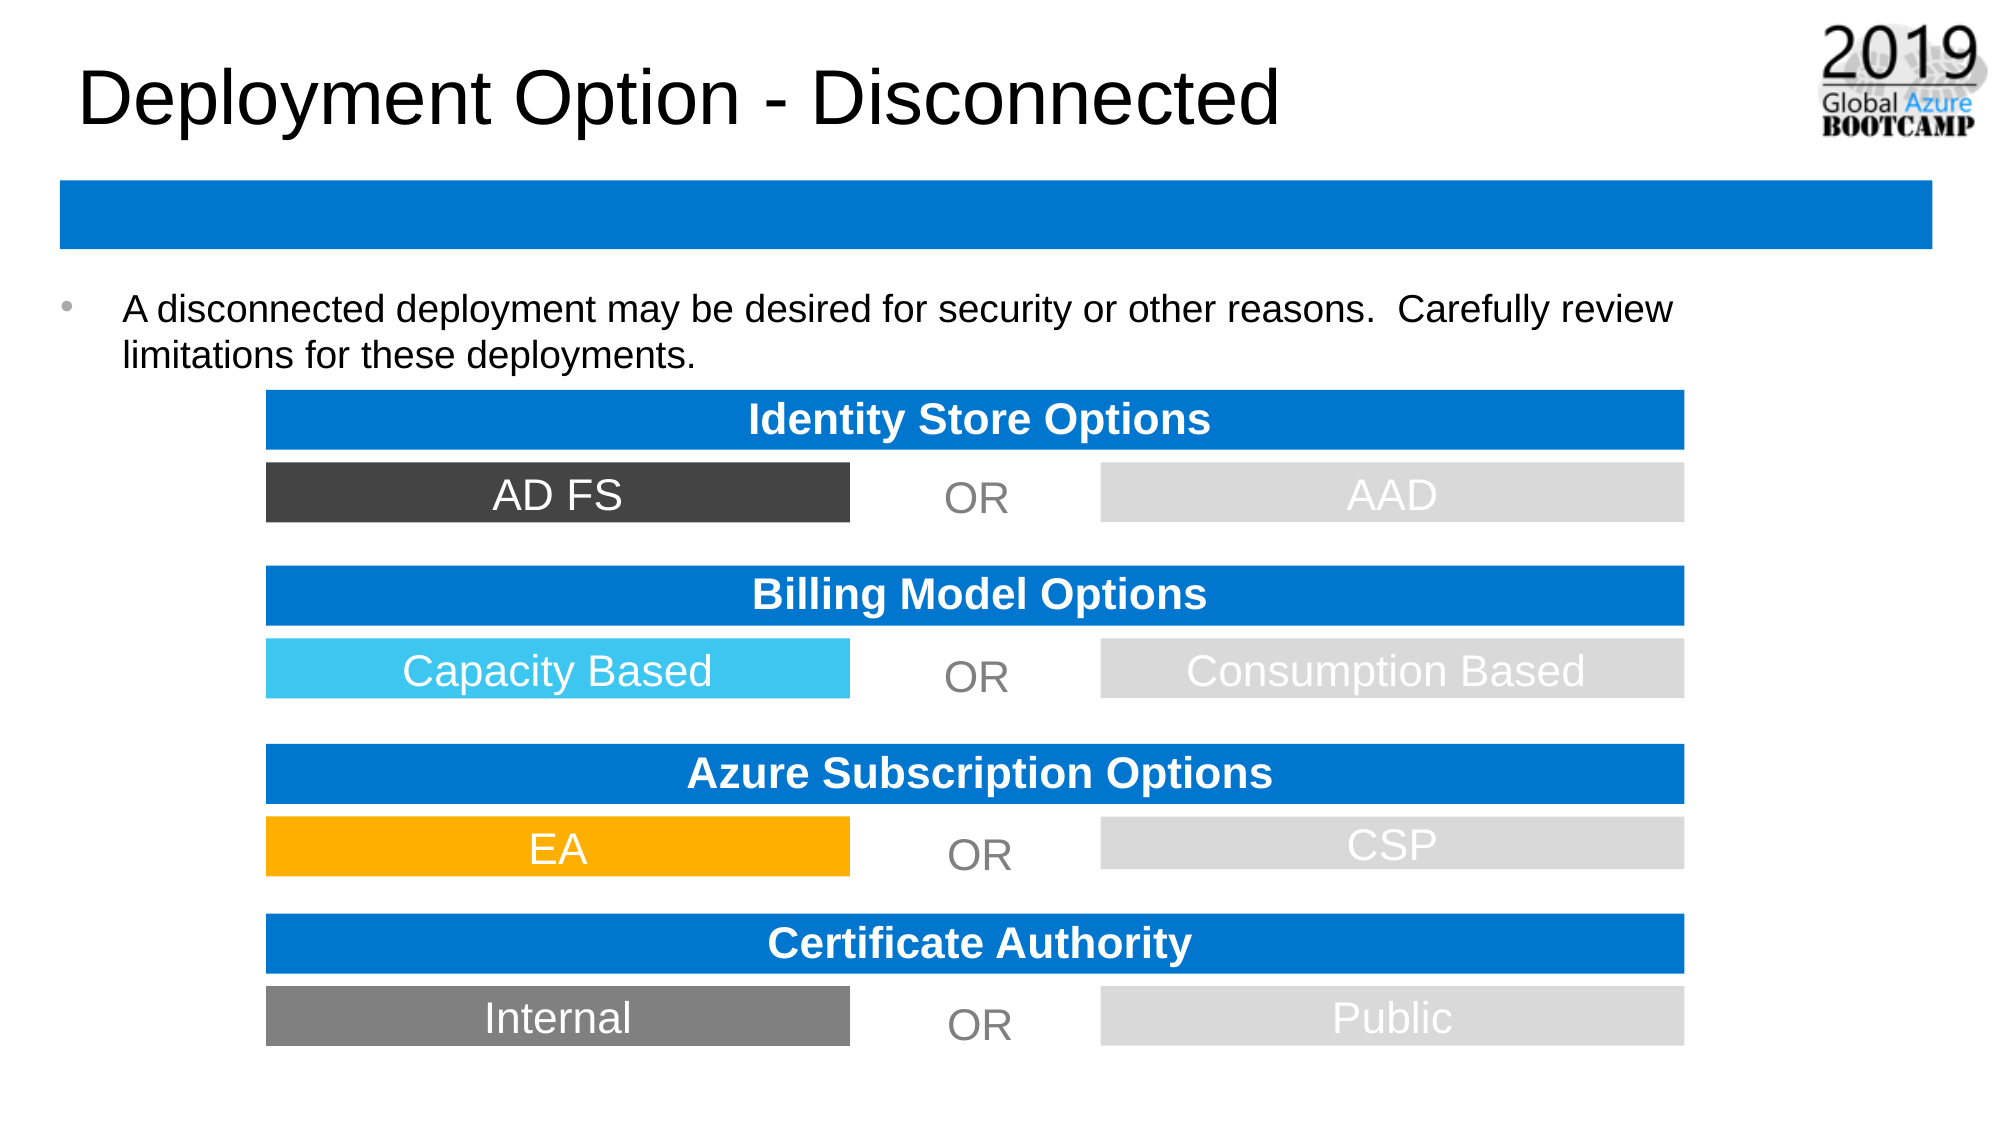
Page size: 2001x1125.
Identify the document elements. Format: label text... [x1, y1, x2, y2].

text_box OR [853, 818, 1108, 887]
text_box Azure Subscription Options [266, 743, 1685, 804]
text_box EA [266, 816, 850, 877]
text_box CSP [1100, 816, 1685, 870]
text_box Billing Model Options [266, 565, 1685, 626]
text_box OR [853, 988, 1108, 1057]
text_box Deployment Option - Disconnected [62, 49, 1348, 135]
text_box AAD [1105, 462, 1685, 523]
text_box Internal [266, 986, 850, 1046]
text_box Consumption Based [1100, 638, 1685, 699]
text_box Public [1100, 986, 1685, 1046]
text_box Capacity Based [266, 638, 850, 699]
text_box OR [849, 461, 1105, 530]
text_box Certificate Authority [266, 913, 1685, 974]
text_box AD FS [266, 462, 849, 523]
text_box [59, 180, 1933, 250]
picture [1814, 11, 1998, 151]
text_box OR [849, 641, 1105, 710]
text_box Identity Store Options [266, 389, 1685, 450]
list A disconnected deployment may be desired for security or other reasons. Carefully review limitations for these deployments. [60, 283, 1846, 1091]
